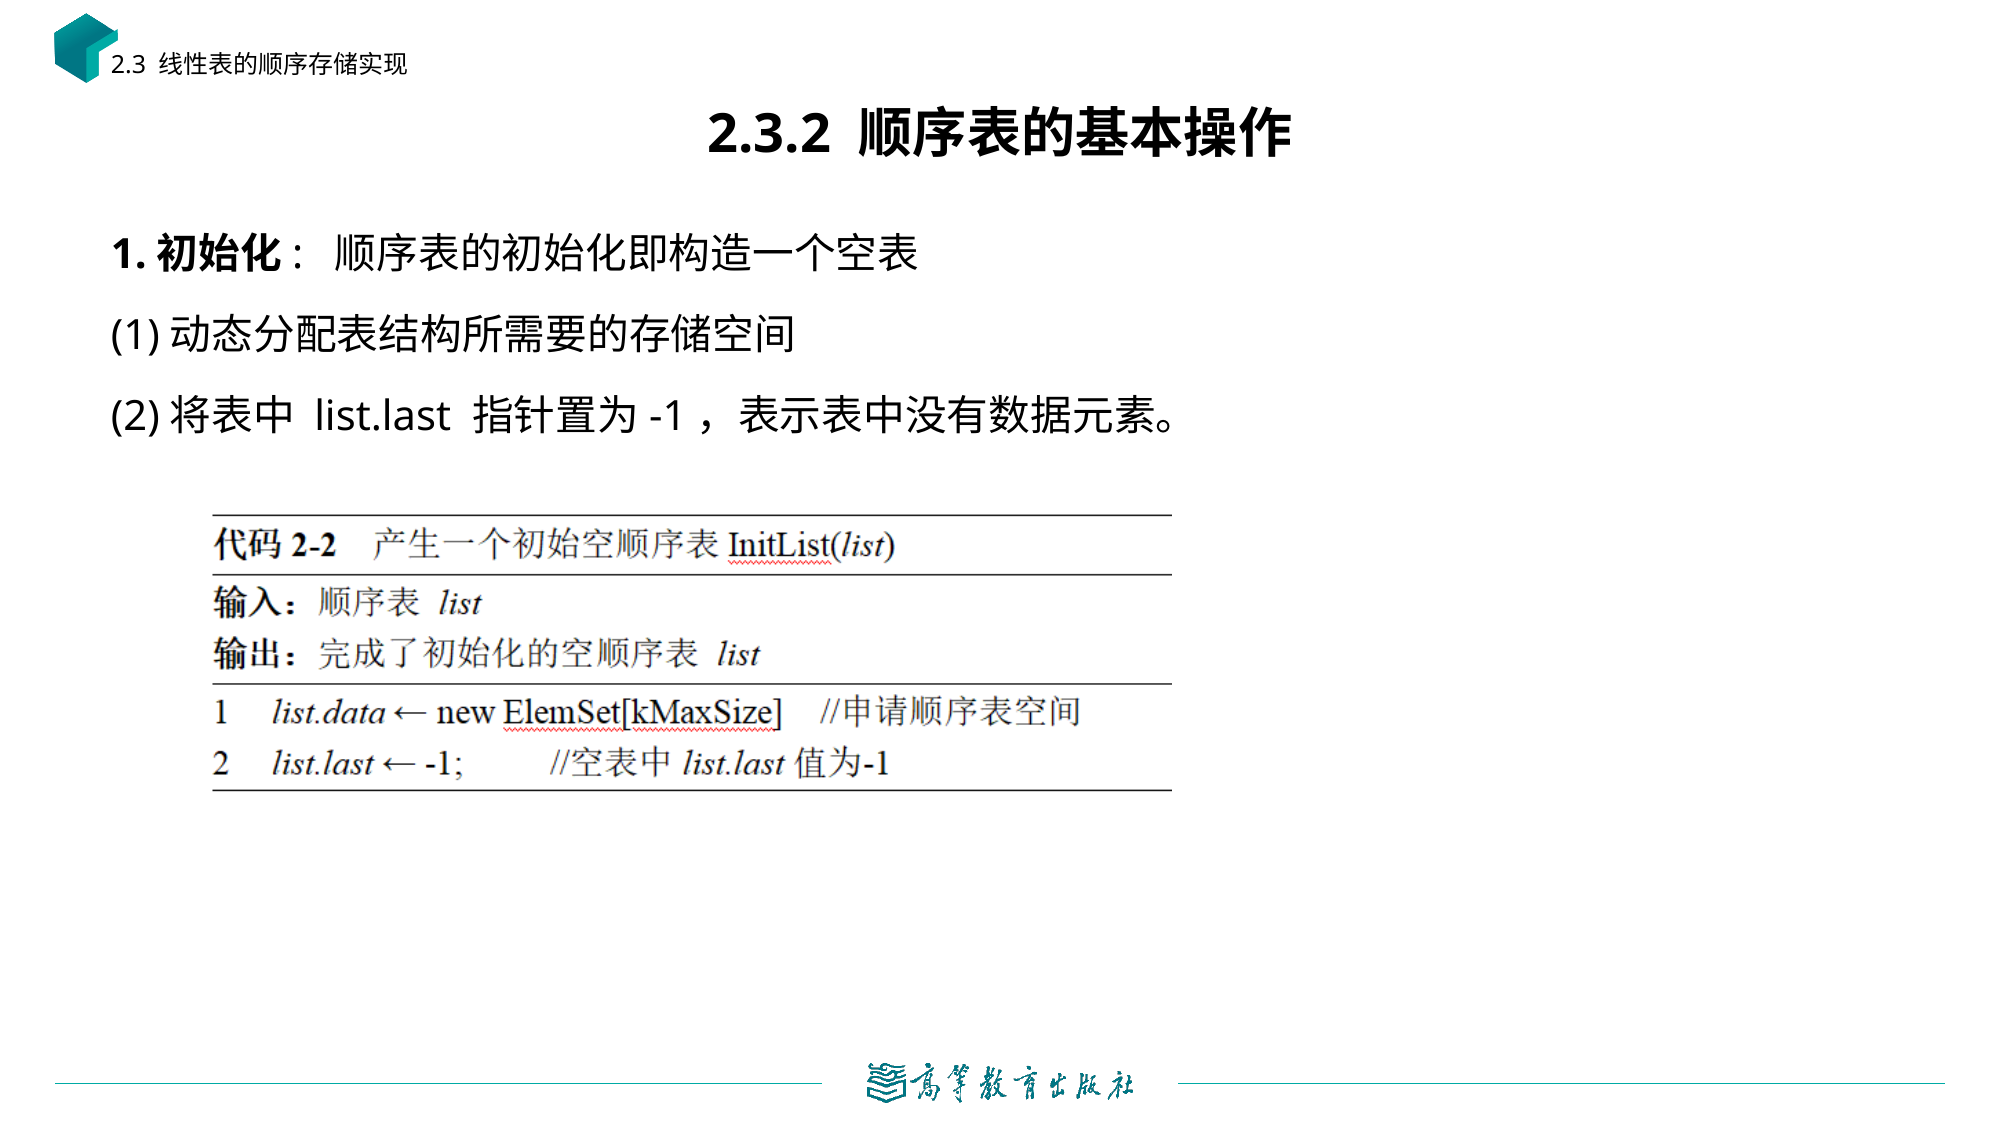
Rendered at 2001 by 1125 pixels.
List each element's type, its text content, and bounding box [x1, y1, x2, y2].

picture [192, 501, 1172, 812]
picture [867, 1063, 1133, 1103]
title 2.3.2 顺序表的基本操作 [137, 92, 1863, 178]
list 1.初始化: 顺序表的初始化即构造一个空表 (1)动态分配表结构所需要的存储空间 (2)将表中 list.last 指针置为-1，表示表中没有数据元素。 [95, 209, 1910, 451]
subtitle 2.3 线性表的顺序存储实现 [95, 44, 894, 99]
